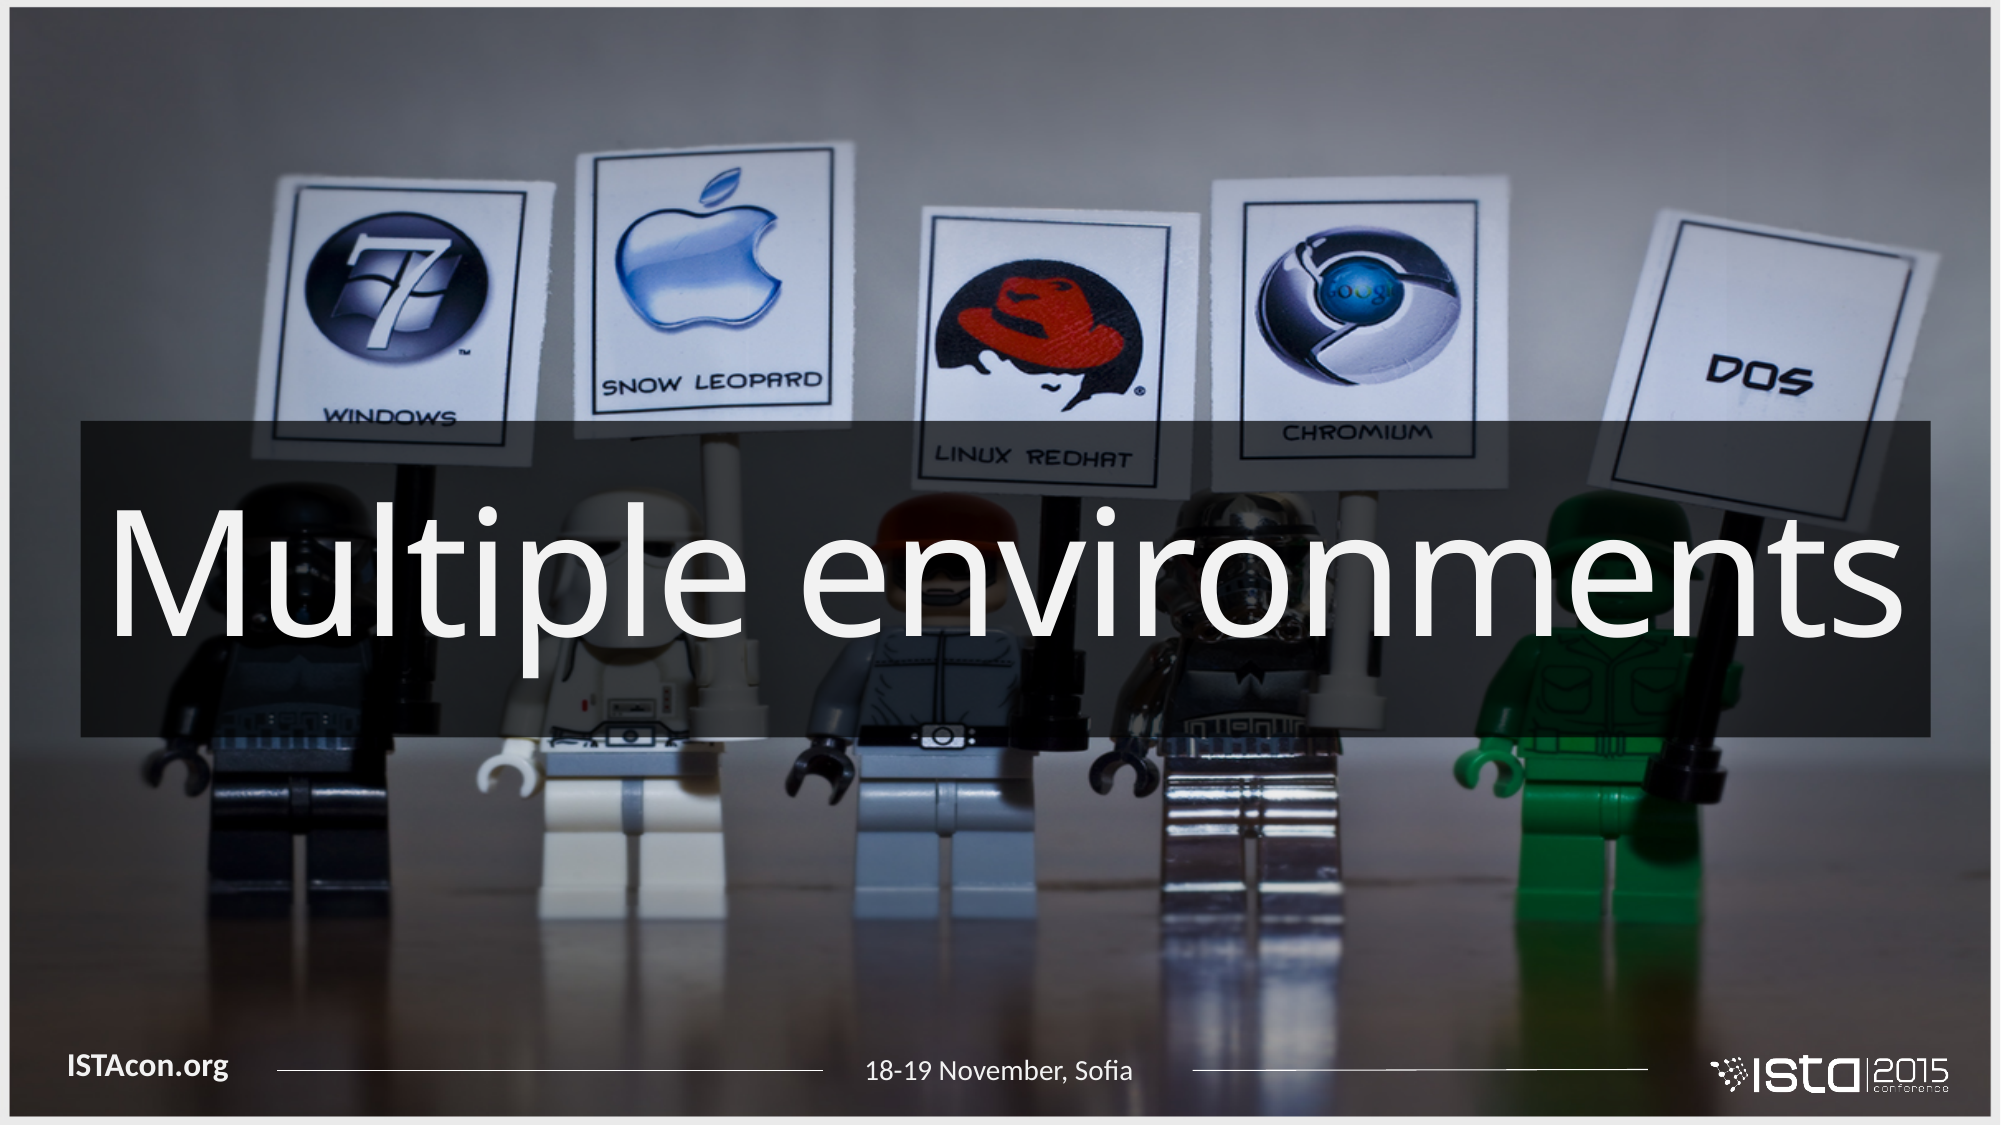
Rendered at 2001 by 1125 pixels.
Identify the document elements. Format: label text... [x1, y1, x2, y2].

picture [0, 0, 2001, 1125]
text_box 18-19 November, Sofia [849, 1048, 1151, 1101]
title Multiple environments [80, 420, 1931, 738]
text_box ISTAcon.org [51, 1040, 319, 1101]
